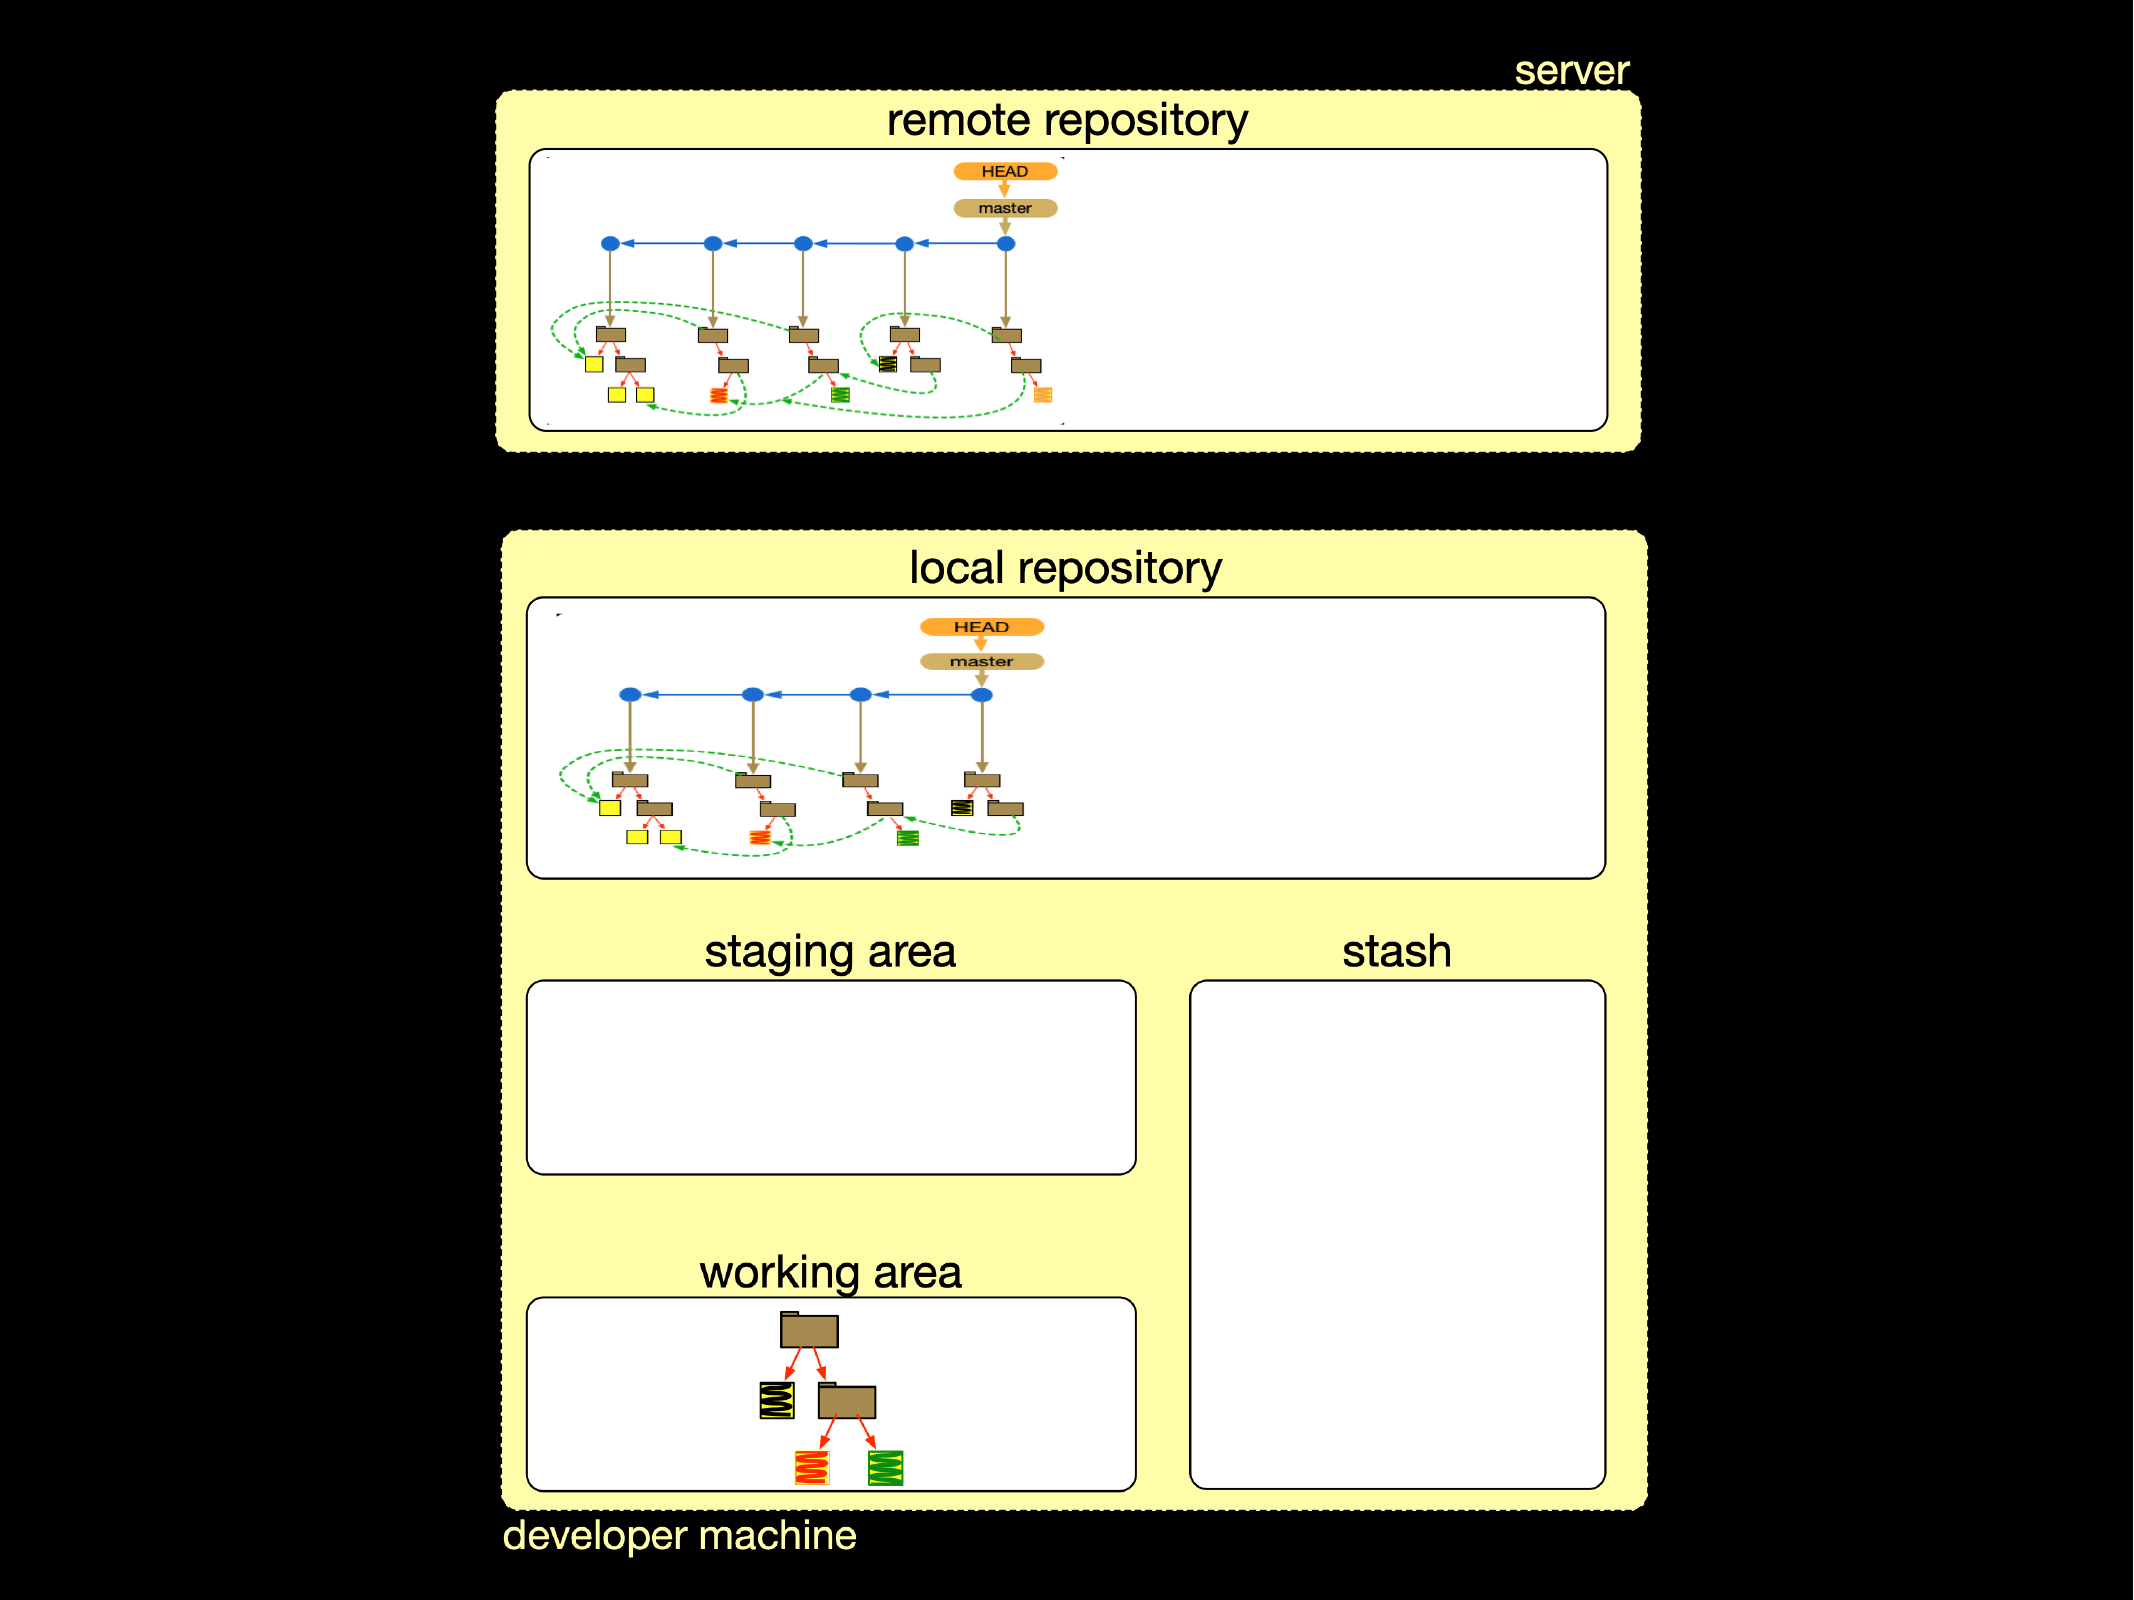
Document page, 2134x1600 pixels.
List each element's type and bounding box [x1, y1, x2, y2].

picture [491, 30, 1647, 457]
picture [490, 524, 1652, 1572]
